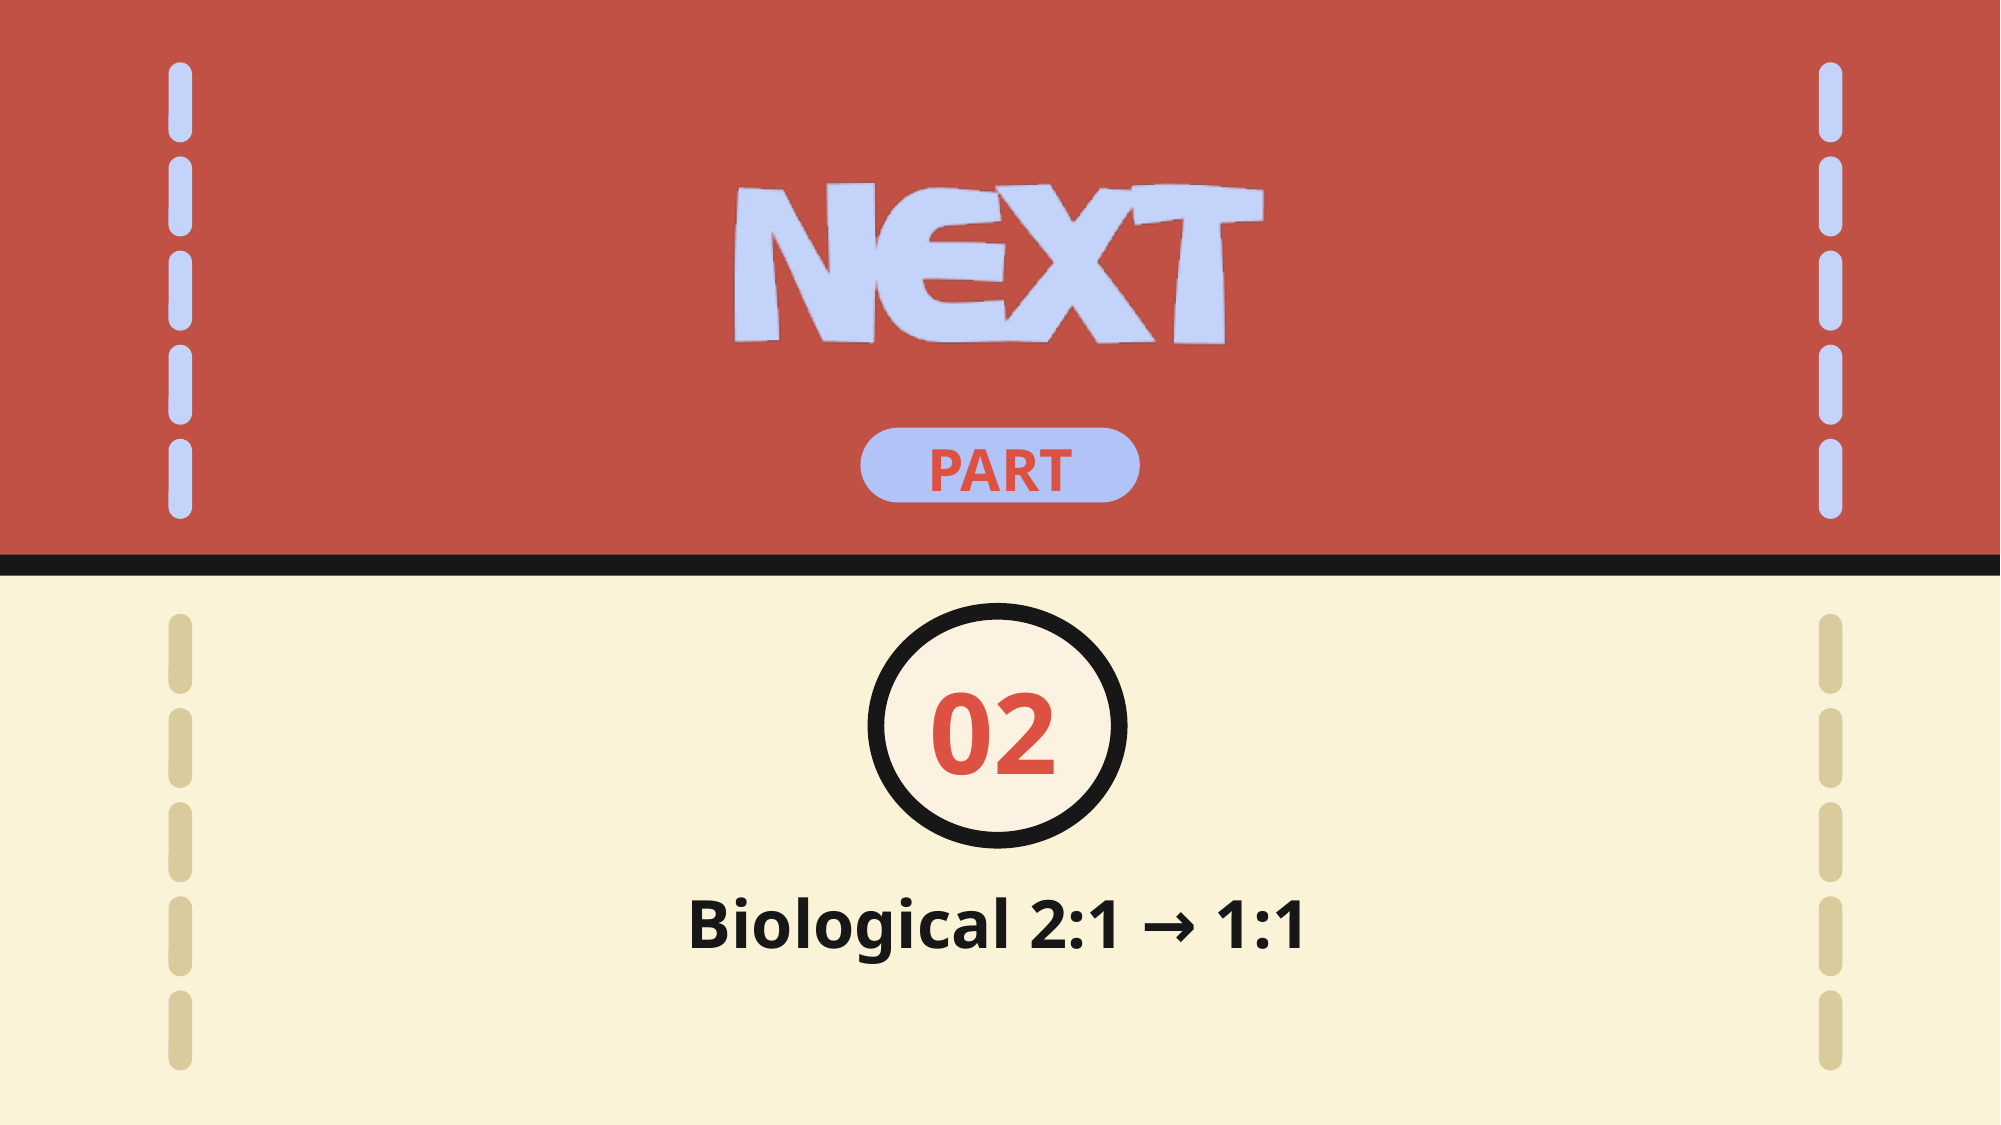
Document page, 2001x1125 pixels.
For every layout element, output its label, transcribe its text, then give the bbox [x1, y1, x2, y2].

text_box 02 [875, 611, 1120, 841]
text_box [1818, 250, 1843, 331]
text_box Biological 2:1 → 1:1 [168, 874, 1829, 970]
text_box [168, 344, 193, 425]
text_box [168, 613, 193, 694]
text_box [168, 990, 193, 1071]
text_box [1818, 896, 1843, 977]
text_box [1818, 62, 1843, 143]
text_box [0, 554, 2000, 576]
text_box [168, 708, 193, 788]
text_box [168, 156, 193, 237]
text_box [1818, 708, 1843, 788]
text_box [0, 576, 2000, 1125]
text_box [860, 427, 1140, 503]
picture [695, 133, 1305, 385]
text_box [168, 896, 193, 977]
text_box [1818, 802, 1843, 883]
text_box [1818, 438, 1843, 519]
text_box [1818, 613, 1843, 694]
text_box [1818, 344, 1843, 425]
text_box [168, 62, 193, 143]
text_box [1818, 156, 1843, 237]
text_box [168, 438, 193, 519]
text_box [168, 250, 193, 331]
text_box [0, 0, 2000, 554]
text_box [1818, 990, 1843, 1071]
text_box [168, 802, 193, 883]
text_box PART [905, 425, 1095, 495]
